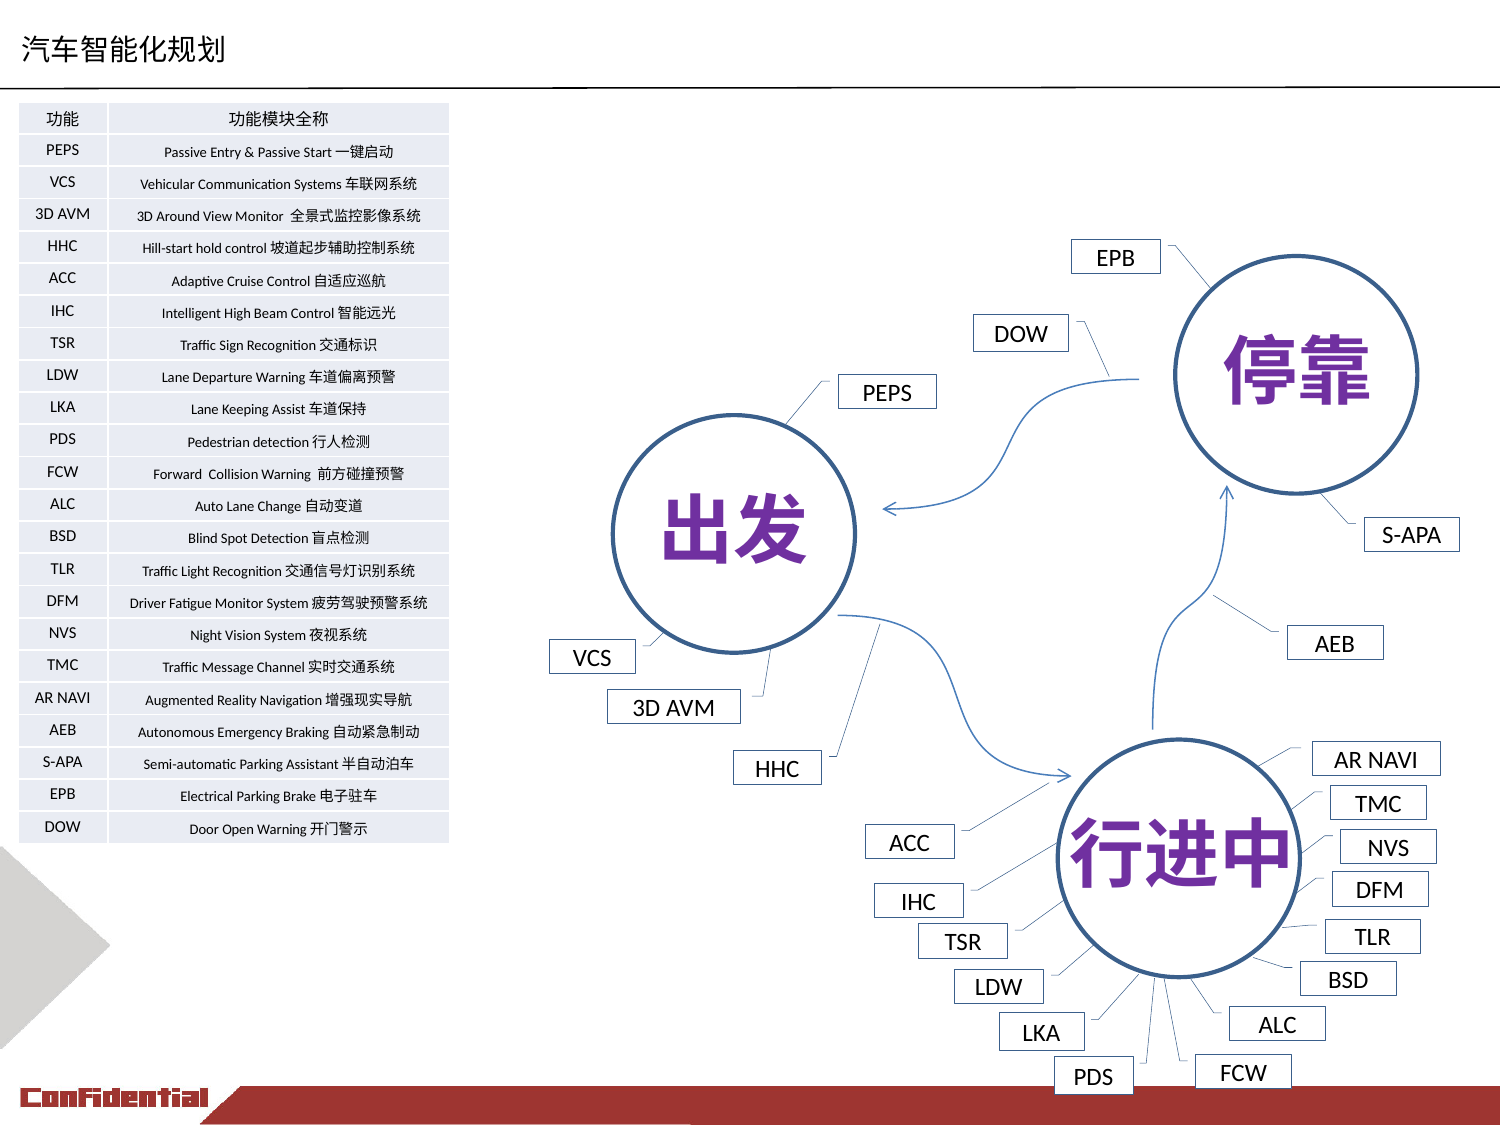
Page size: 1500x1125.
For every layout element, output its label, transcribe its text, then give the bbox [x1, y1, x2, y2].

table_cell IHC [19, 296, 107, 327]
table_cell Traffic Message Channel实时交通系统 [109, 651, 449, 681]
table_cell Passive Entry & Passive Start一键启动 [109, 135, 449, 165]
table_cell LDW [19, 361, 107, 391]
table_cell Forward Collision Warning 前方碰撞预警 [109, 457, 449, 488]
table_cell AEB [19, 715, 107, 746]
table_cell Driver Fatigue Monitor System疲劳驾驶预警系统 [109, 586, 449, 617]
table_cell Vehicular Communication Systems车联网系统 [109, 167, 449, 198]
table_cell Door Open Warning开门警示 [109, 812, 449, 843]
table_cell S-APA [19, 748, 107, 778]
table_cell Intelligent High Beam Control智能远光 [109, 296, 449, 327]
table_cell 3D Around View Monitor 全景式监控影像系统 [109, 199, 449, 230]
table_cell Semi-automatic Parking Assistant半自动泊车 [109, 748, 449, 778]
table_cell EPB [19, 780, 107, 810]
table_cell Traffic Sign Recognition交通标识 [109, 328, 449, 359]
table_cell TLR [19, 554, 107, 585]
table_cell NVS [19, 619, 107, 649]
table_cell DOW [19, 812, 107, 843]
table_cell DFM [19, 586, 107, 617]
table_cell ACC [19, 264, 107, 294]
table_cell BSD [19, 522, 107, 552]
table_cell Blind Spot Detection盲点检测 [109, 522, 449, 552]
table_cell HHC [19, 232, 107, 262]
table_cell 3D AVM [19, 199, 107, 230]
table_cell Traffic Light Recognition交通信号灯识别系统 [109, 554, 449, 585]
table_cell Autonomous Emergency Braking自动紧急制动 [109, 715, 449, 746]
table_cell VCS [19, 167, 107, 198]
table_cell Lane Keeping Assist车道保持 [109, 393, 449, 423]
picture [0, 0, 1500, 86]
table_cell LKA [19, 393, 107, 423]
table_cell Auto Lane Change自动变道 [109, 490, 449, 520]
table_cell Adaptive Cruise Control自适应巡航 [109, 264, 449, 294]
table_cell TSR [19, 328, 107, 359]
table_cell Lane Departure Warning车道偏离预警 [109, 361, 449, 391]
table_cell Night Vision System夜视系统 [109, 619, 449, 649]
table_cell ALC [19, 490, 107, 520]
table_header 功能模块全称 [109, 103, 449, 133]
table_cell Electrical Parking Brake电子驻车 [109, 780, 449, 810]
table_cell PDS [19, 425, 107, 456]
text_box 汽车智能化规划 [5, 5, 284, 85]
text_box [548, 238, 1460, 1095]
table_cell Hill-start hold control坡道起步辅助控制系统 [109, 232, 449, 262]
table_header 功能 [19, 103, 107, 133]
table_cell FCW [19, 457, 107, 488]
table_cell AR NAVI [19, 683, 107, 714]
picture [0, 89, 1500, 1125]
table_cell TMC [19, 651, 107, 681]
table_cell Pedestrian detection行人检测 [109, 425, 449, 456]
table_cell Augmented Reality Navigation增强现实导航 [109, 683, 449, 714]
table_cell PEPS [19, 135, 107, 165]
